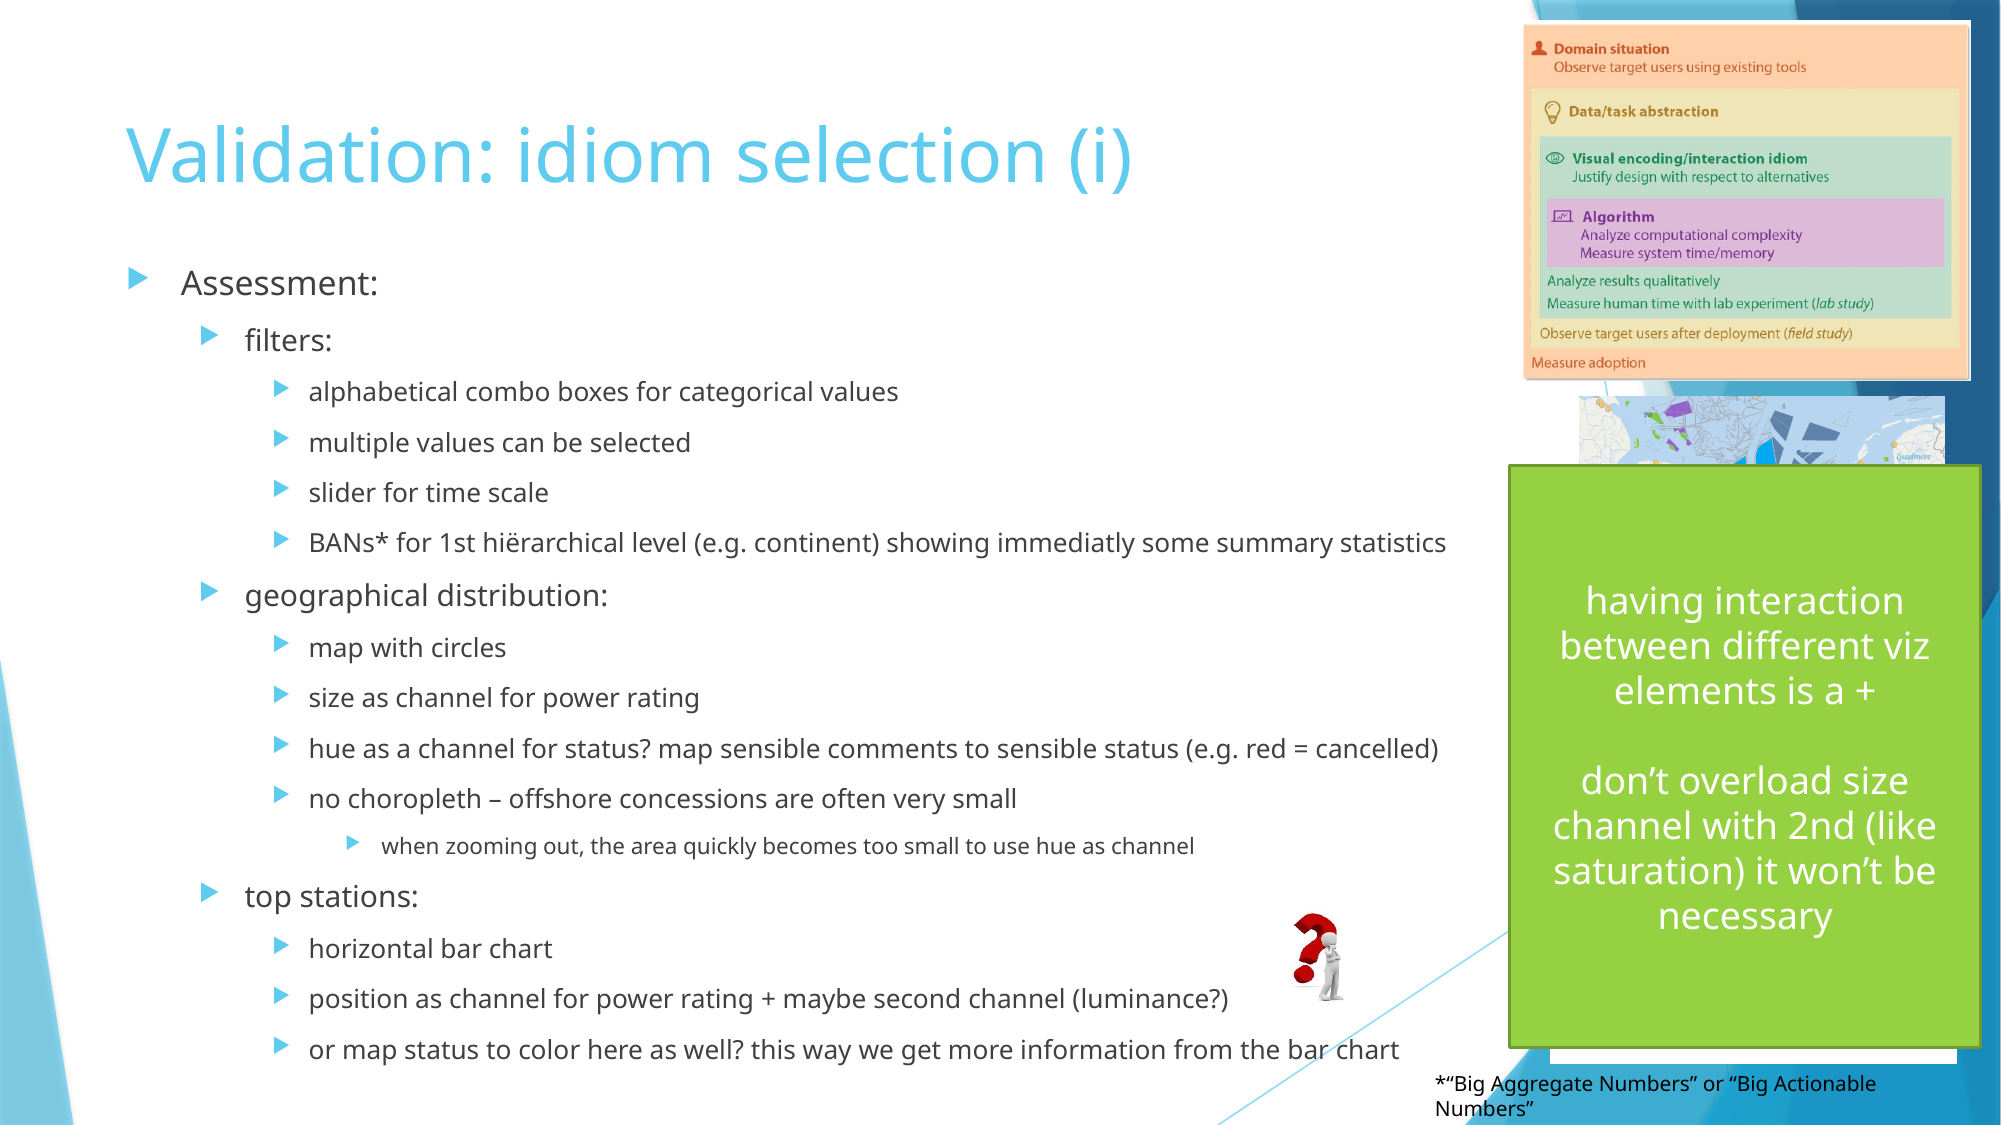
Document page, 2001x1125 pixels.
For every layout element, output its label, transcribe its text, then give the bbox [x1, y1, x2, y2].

title Validation: idiom selection (i) [111, 99, 1515, 254]
picture [1579, 396, 1946, 691]
text_box *“Big Aggregate Numbers” or “Big Actionable Numbers” [1420, 1063, 1985, 1125]
picture [1267, 903, 1379, 1016]
text_box having interaction between different viz elements is a + don’t overload size channel with 2nd (like saturation) it won’t be necessary [1508, 464, 1982, 1049]
picture [1549, 714, 1957, 1064]
picture [1520, 20, 1972, 381]
list Assessment: filters: alphabetical combo boxes for categorical values multiple values can be selected slider for time scale BANs* for 1st hiërarchical level (e.g. continent) showing immediatly some summary statistics geographical distribution: map with circles size as channel for power rating hue as a channel for status? map sensible comments to sensible status (e.g. red = cancelled) no choropleth – offshore concessions are often very small when zooming out, the area quickly becomes too small to use hue as channel top stations: horizontal bar chart position as channel for power rating + maybe second channel (luminance?) or map status to color here as well? this way we get more information from the bar chart [111, 254, 1522, 1083]
